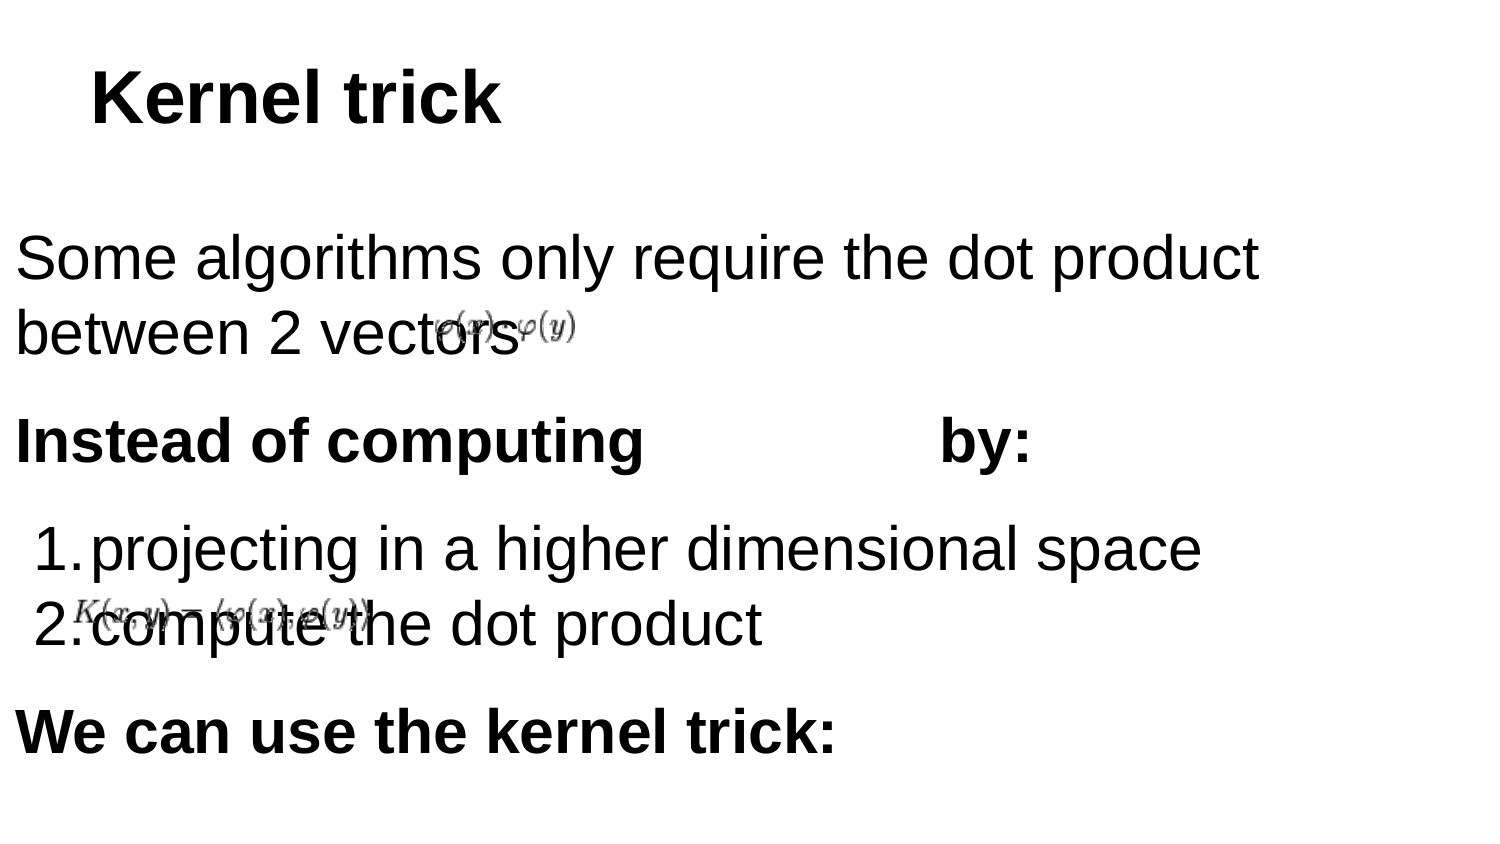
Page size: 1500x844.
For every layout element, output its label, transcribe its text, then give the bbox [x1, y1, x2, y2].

picture [72, 597, 371, 631]
title Kernel trick [75, 33, 1425, 175]
list Some algorithms only require the dot product between 2 vectors Instead of computing by: projecting in a higher dimensional space compute the dot product We can use the kernel trick: There exists some functions (Mercer’s condition) which are cheap to compute and can be expressed as a dot product in a higher dimensional space. [0, 201, 1398, 800]
picture [433, 309, 575, 343]
